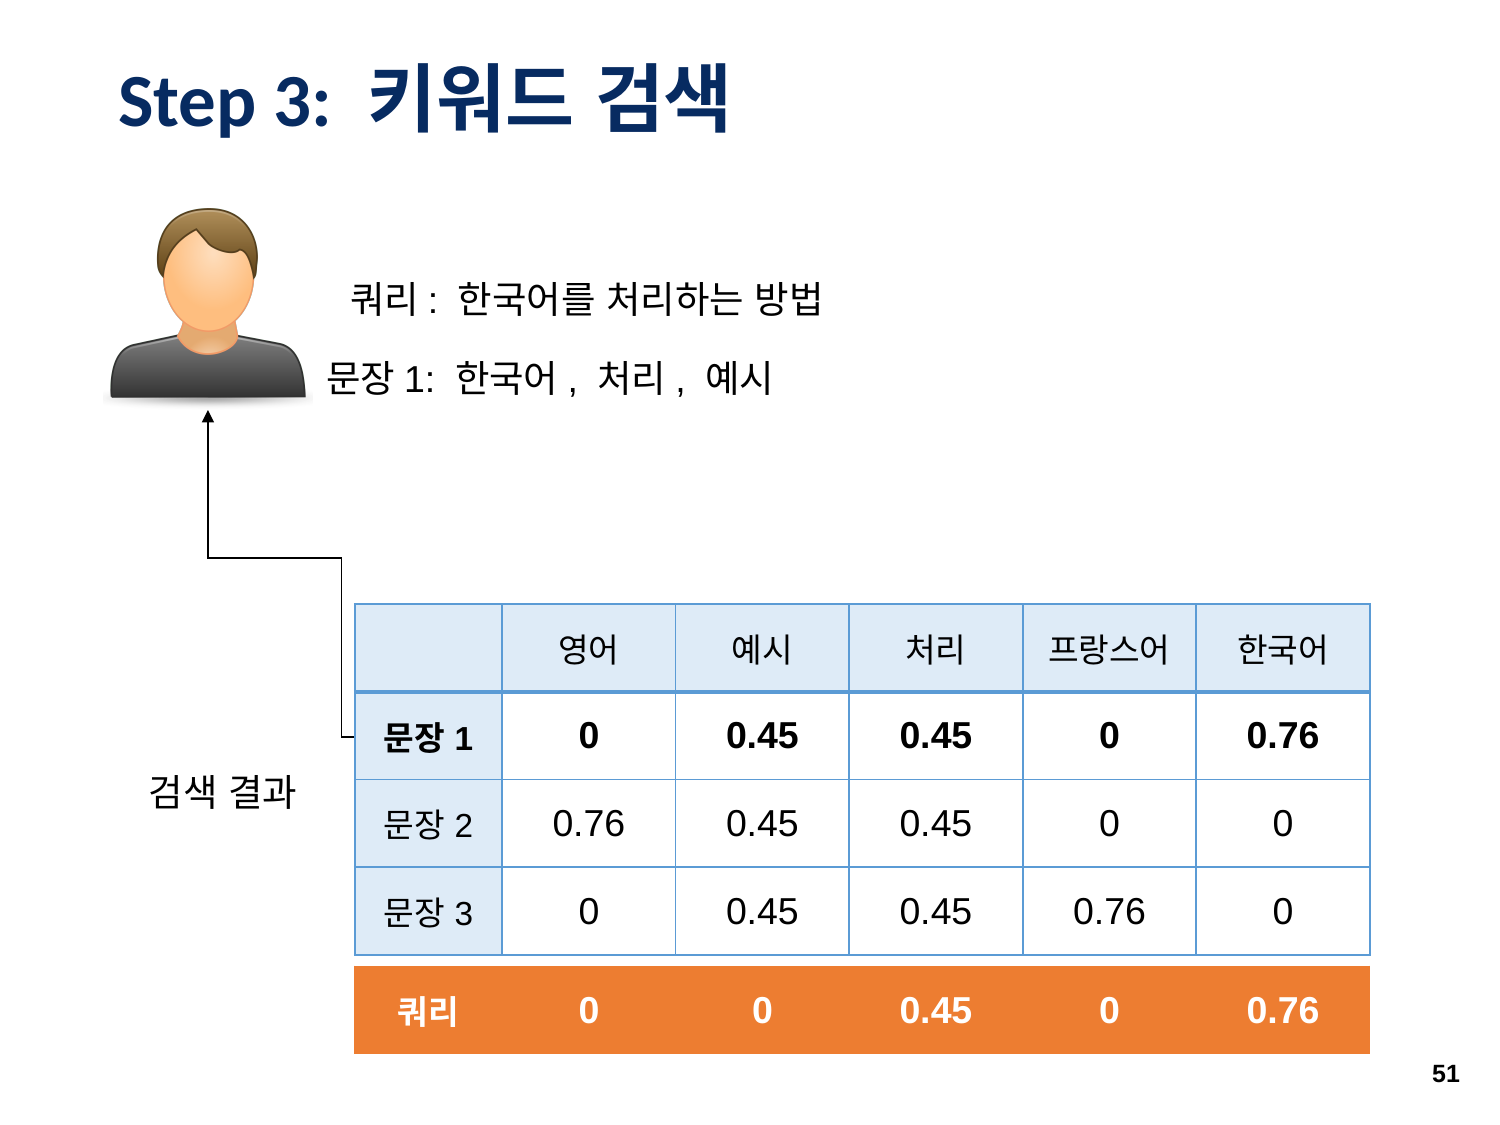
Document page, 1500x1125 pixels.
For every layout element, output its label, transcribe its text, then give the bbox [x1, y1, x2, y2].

table_cell 0 [503, 694, 675, 779]
table_header 한국어 [1197, 605, 1369, 690]
table_header 0.76 [1196, 967, 1369, 1053]
table_cell 문장3 [356, 868, 501, 954]
table_header [360, 605, 501, 690]
title Step 3: 키워드 검색 [103, 27, 1397, 179]
table_header 예시 [676, 605, 848, 690]
table_header 0 [1023, 967, 1196, 1053]
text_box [207, 410, 360, 738]
table_cell 0 [503, 868, 675, 954]
slide_number 51 [1396, 1042, 1475, 1103]
table_cell 0.45 [676, 868, 848, 954]
table_cell 0.45 [676, 694, 848, 779]
table_header 0 [502, 967, 676, 1053]
table_header 0.45 [849, 967, 1023, 1053]
picture [103, 208, 313, 411]
table_cell 0.76 [503, 780, 675, 866]
text_box 검색 결과 [133, 761, 313, 821]
table_header 처리 [850, 605, 1022, 690]
table_cell 0.45 [850, 694, 1022, 779]
table_cell 0.76 [1197, 694, 1369, 779]
table_cell 0 [1197, 868, 1369, 954]
table_header 0 [676, 967, 849, 1053]
text_box 문장1: 한국어, 처리, 예시 [313, 347, 790, 408]
table_cell 0 [1024, 780, 1195, 866]
table_cell 0 [1024, 694, 1195, 779]
table_cell 0 [1197, 780, 1369, 866]
text_box 쿼리: 한국어를 처리하는 방법 [335, 268, 839, 373]
table_cell 문장1 [356, 694, 501, 779]
table_cell 0.45 [850, 780, 1022, 866]
table_cell 0.45 [676, 780, 848, 866]
table_cell 0.76 [1024, 868, 1195, 954]
table_cell 문장2 [356, 780, 501, 866]
table_header 쿼리 [355, 967, 502, 1053]
table_header 영어 [503, 605, 675, 690]
table_header 프랑스어 [1024, 605, 1195, 690]
table_cell 0.45 [850, 868, 1022, 954]
